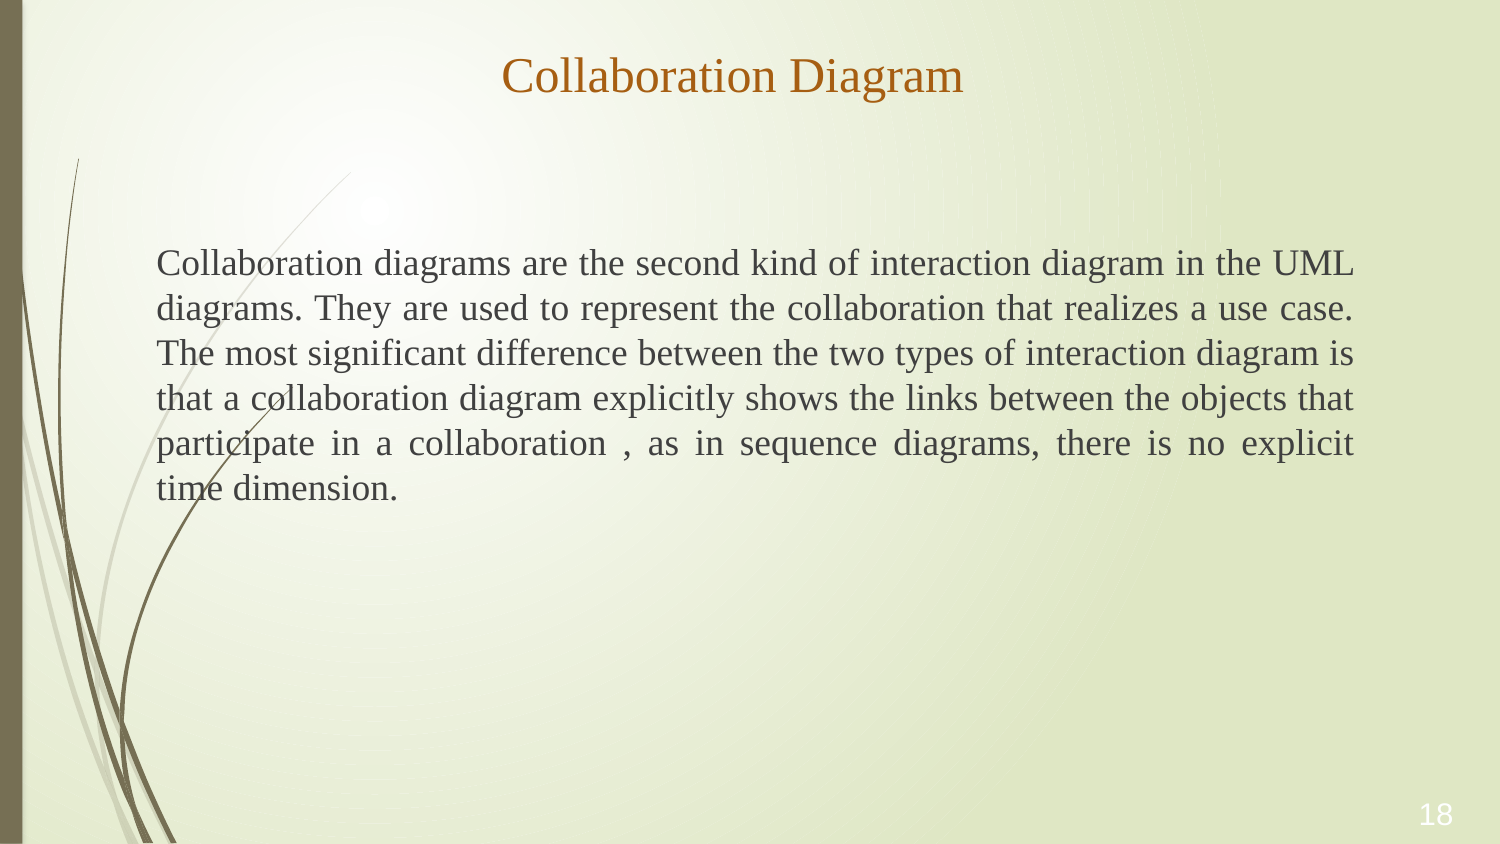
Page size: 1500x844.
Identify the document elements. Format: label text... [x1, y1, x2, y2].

slide_number 18 [1378, 779, 1469, 844]
list Collaboration diagrams are the second kind of interaction diagram in the UML diagrams. They are used to represent the collaboration that realizes a use case. The most significant difference between the two types of interaction diagram is that a collaboration diagram explicitly shows the links between the objects that participate in a collaboration , as in sequence diagrams, there is no explicit time dimension. [128, 107, 1372, 794]
title Collaboration Diagram [112, 39, 1355, 118]
